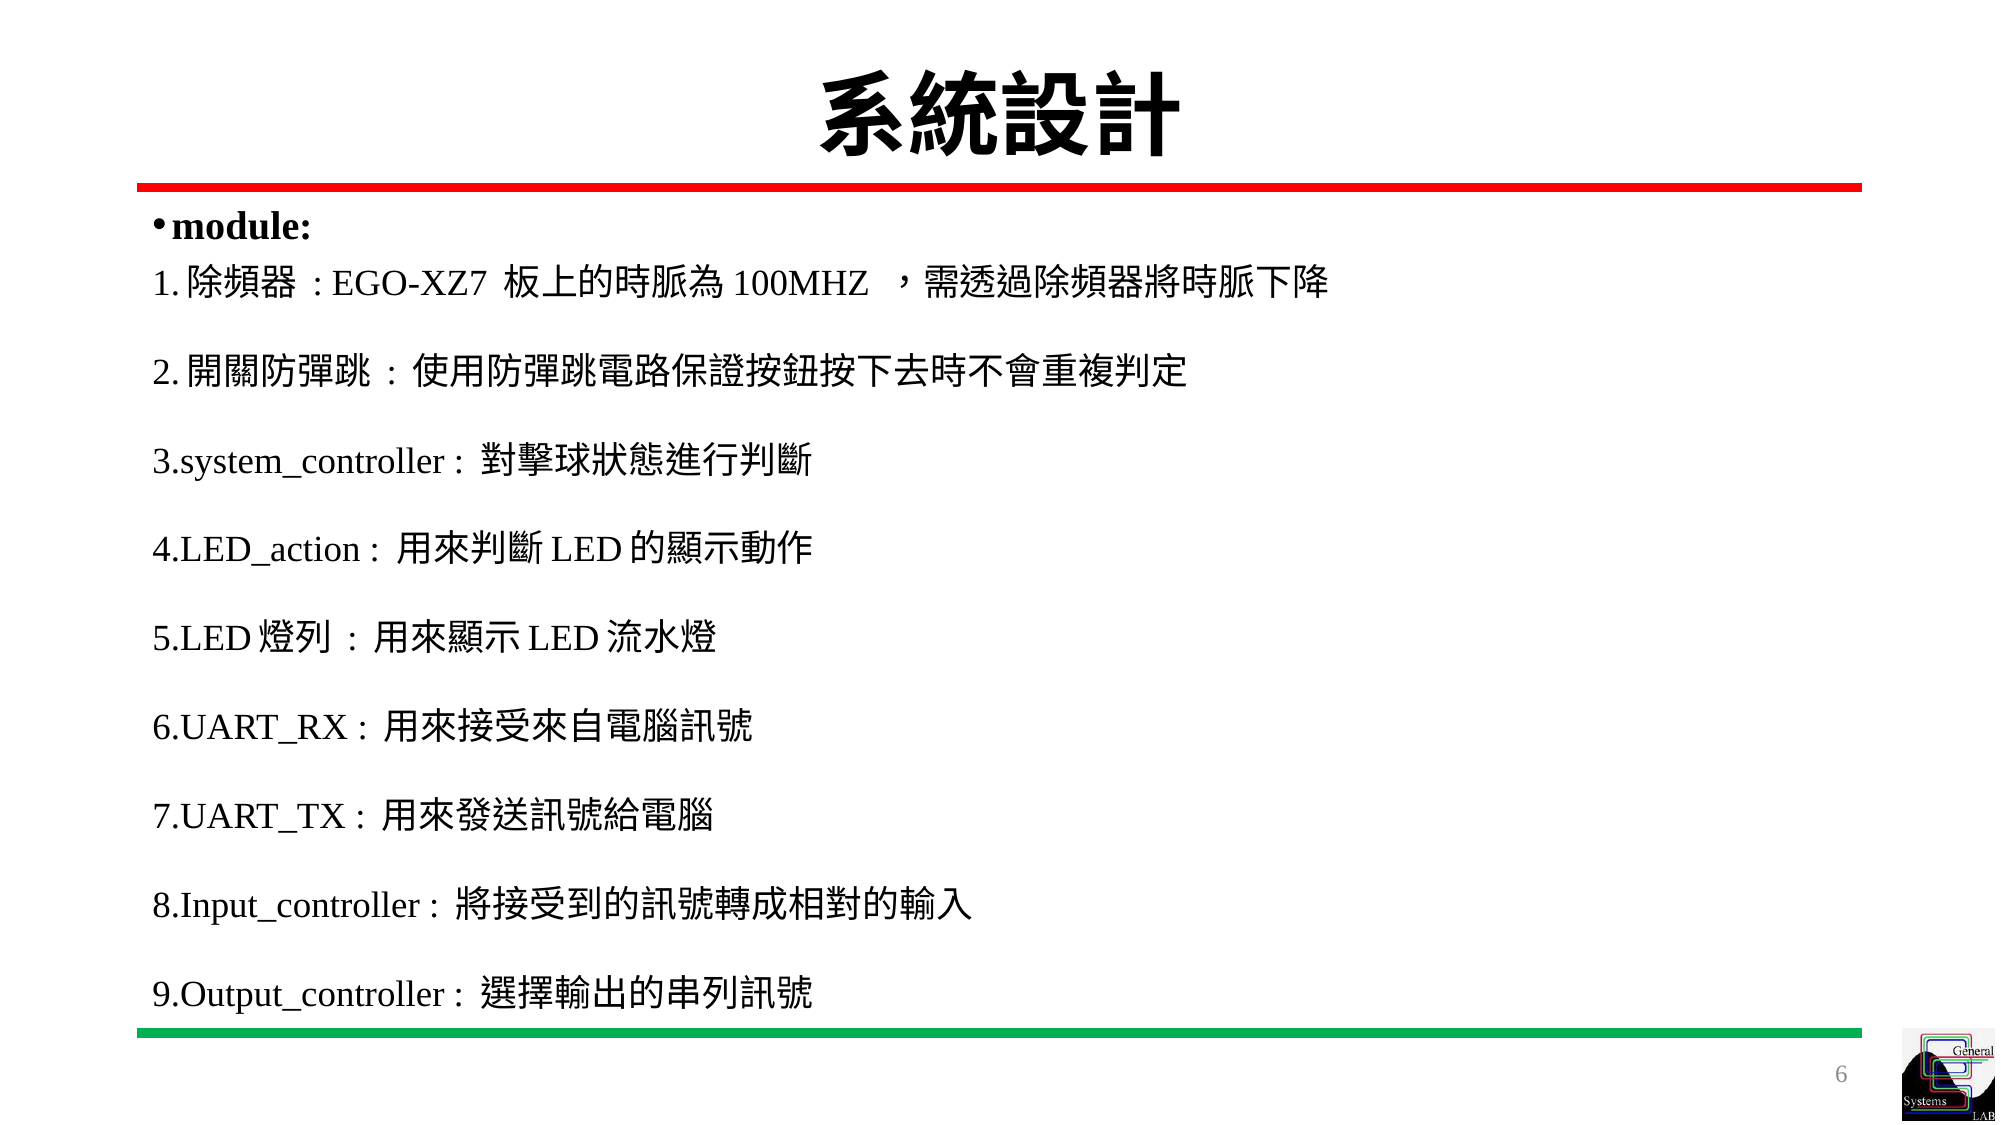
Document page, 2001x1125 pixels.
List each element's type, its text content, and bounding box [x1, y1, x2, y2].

text_box 1.除頻器 : EGO-XZ7 板上的時脈為100MHZ ，需透過除頻器將時脈下降 2.開關防彈跳 : 使用防彈跳電路保證按鈕按下去時不會重複判定 3.system_controller : 對擊球狀態進行判斷 4.LED_action : 用來判斷LED的顯示動作 5.LED燈列 : 用來顯示LED流水燈 6.UART_RX : 用來接受來自電腦訊號 7.UART_TX : 用來發送訊號給電腦 8.Input_controller : 將接受到的訊號轉成相對的輸入 9.Output_controller : 選擇輸出的串列訊號 [137, 255, 1910, 1024]
picture [1902, 1028, 1995, 1121]
slide_number 6 [1412, 1042, 1863, 1103]
list module: [137, 197, 441, 255]
title 系統設計 [137, 59, 1863, 178]
